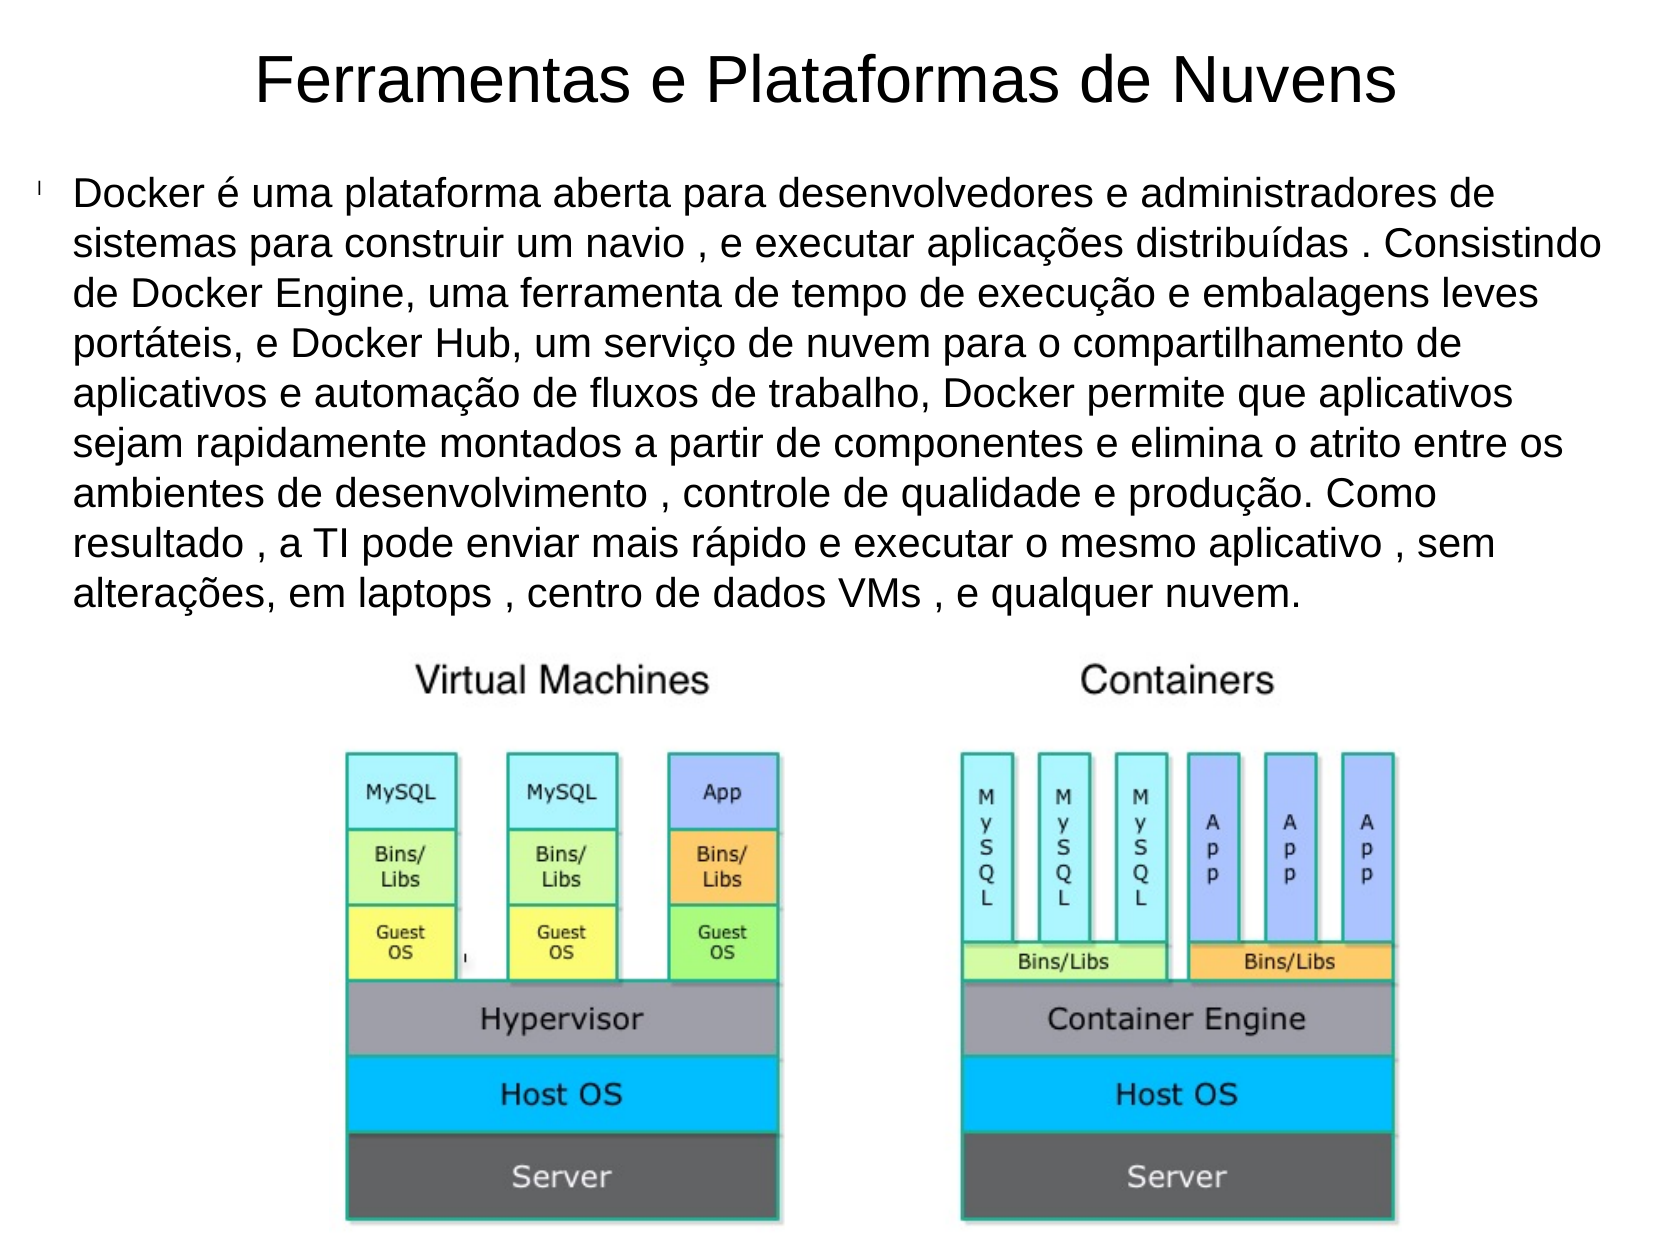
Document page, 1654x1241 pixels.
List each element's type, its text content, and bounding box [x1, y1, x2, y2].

picture [328, 640, 1418, 1241]
text_box Docker é uma plataforma aberta para desenvolvedores e administradores de sistemas para construir um navio , e executar aplicações distribuídas . Consistindo de Docker Engine, uma ferramenta de tempo de execução e embalagens leves portáteis, e Docker Hub, um serviço de nuvem para o compartilhamento de aplicativos e automação de fluxos de trabalho, Docker permite que aplicativos sejam rapidamente montados a partir de componentes e elimina o atrito entre os ambientes de desenvolvimento , controle de qualidade e produção. Como resultado , a TI pode enviar mais rápido e executar o mesmo aplicativo , sem alterações, em laptops , centro de dados VMs , e qualquer nuvem. [36, 165, 1610, 659]
text_box Ferramentas e Plataformas de Nuvens [82, 0, 1571, 165]
